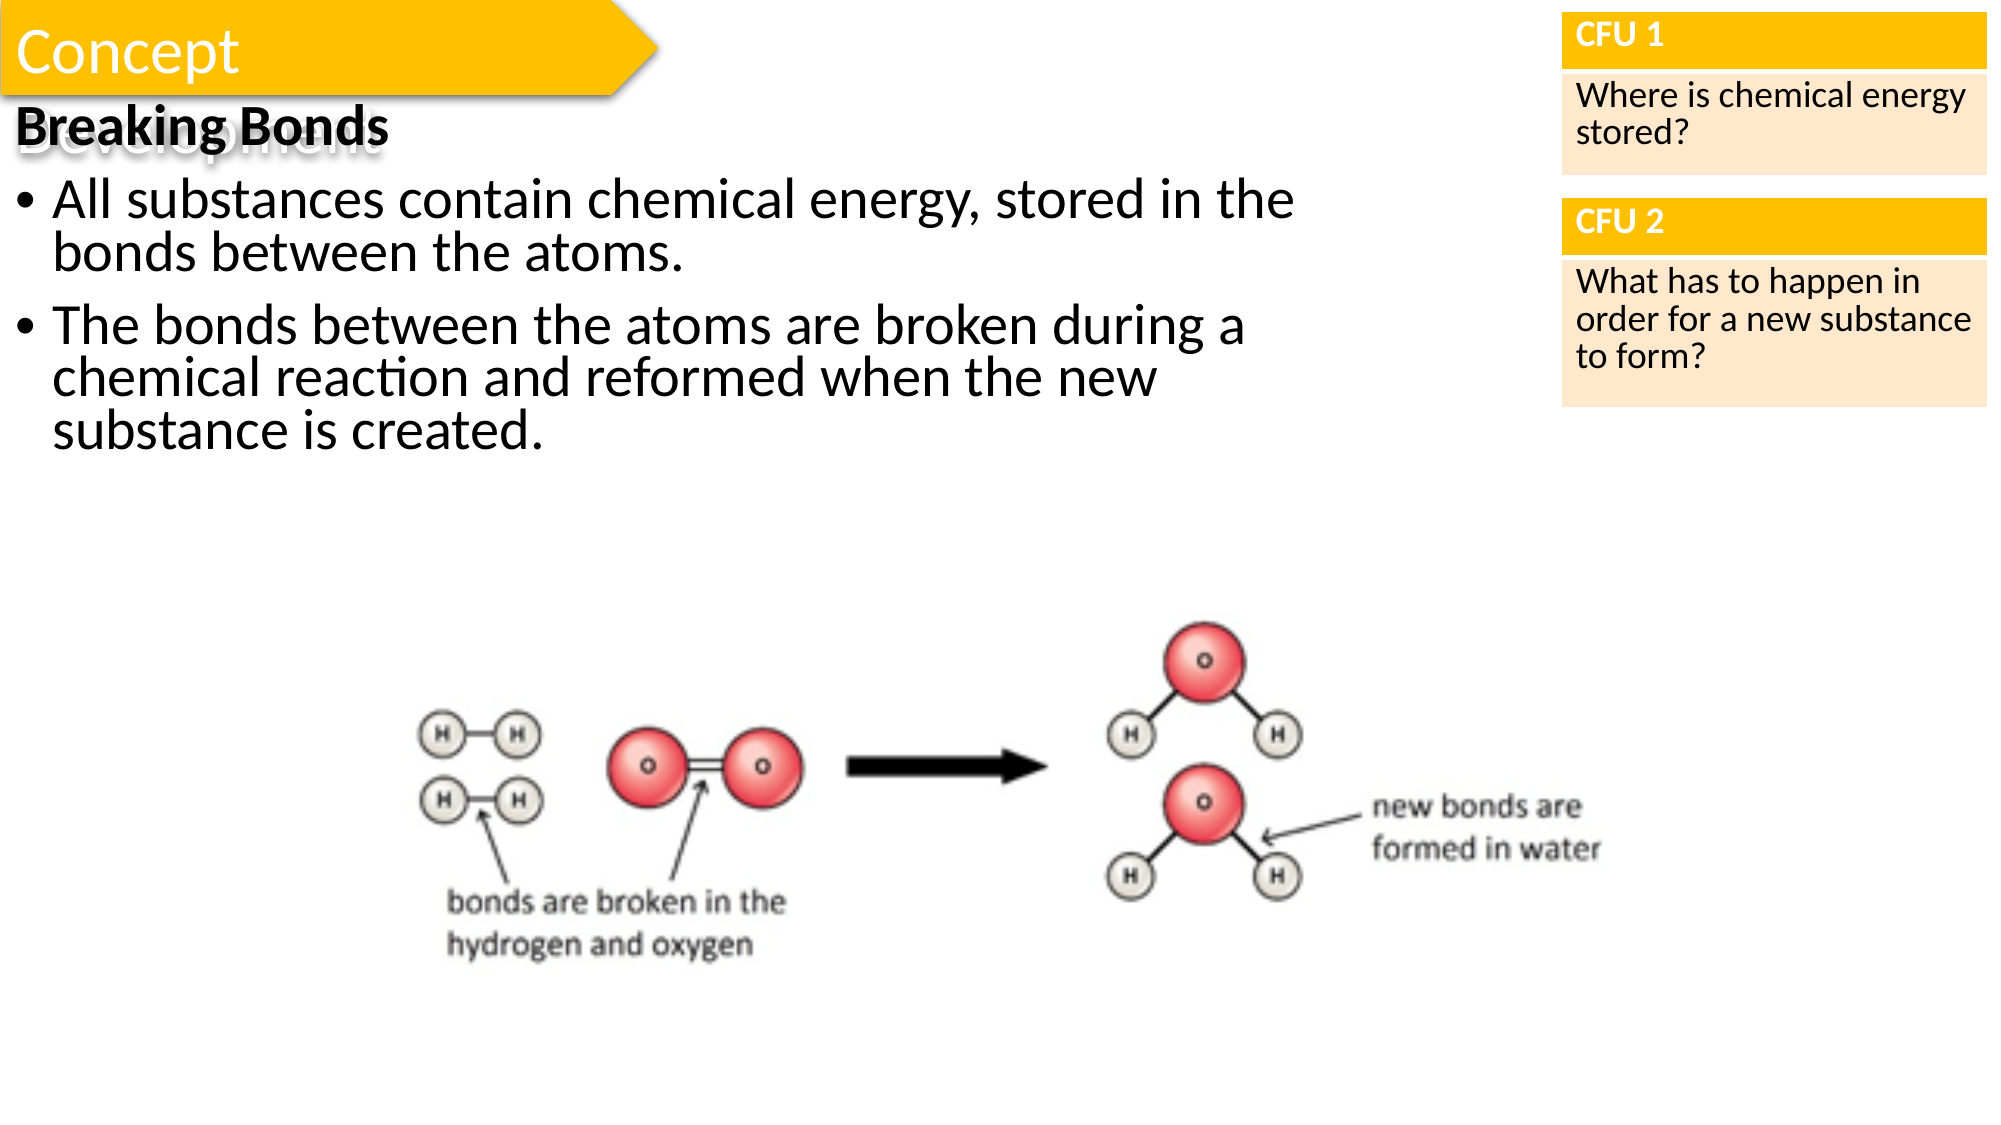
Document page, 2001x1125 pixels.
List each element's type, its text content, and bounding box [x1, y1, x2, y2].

table_cell What has to happen in order for a new substance to form? [1562, 260, 1987, 407]
table_cell Where is chemical energy stored? [1562, 74, 1987, 175]
picture [399, 607, 1615, 984]
text_box Concept Development [1, 0, 658, 95]
list Breaking Bonds All substances contain chemical energy, stored in the bonds between the atoms. The bonds between the atoms are broken during a chemical reaction and reformed when the new substance is created. [0, 95, 1405, 587]
table_header CFU 2 [1562, 198, 1987, 255]
table_header CFU 1 [1562, 12, 1987, 69]
